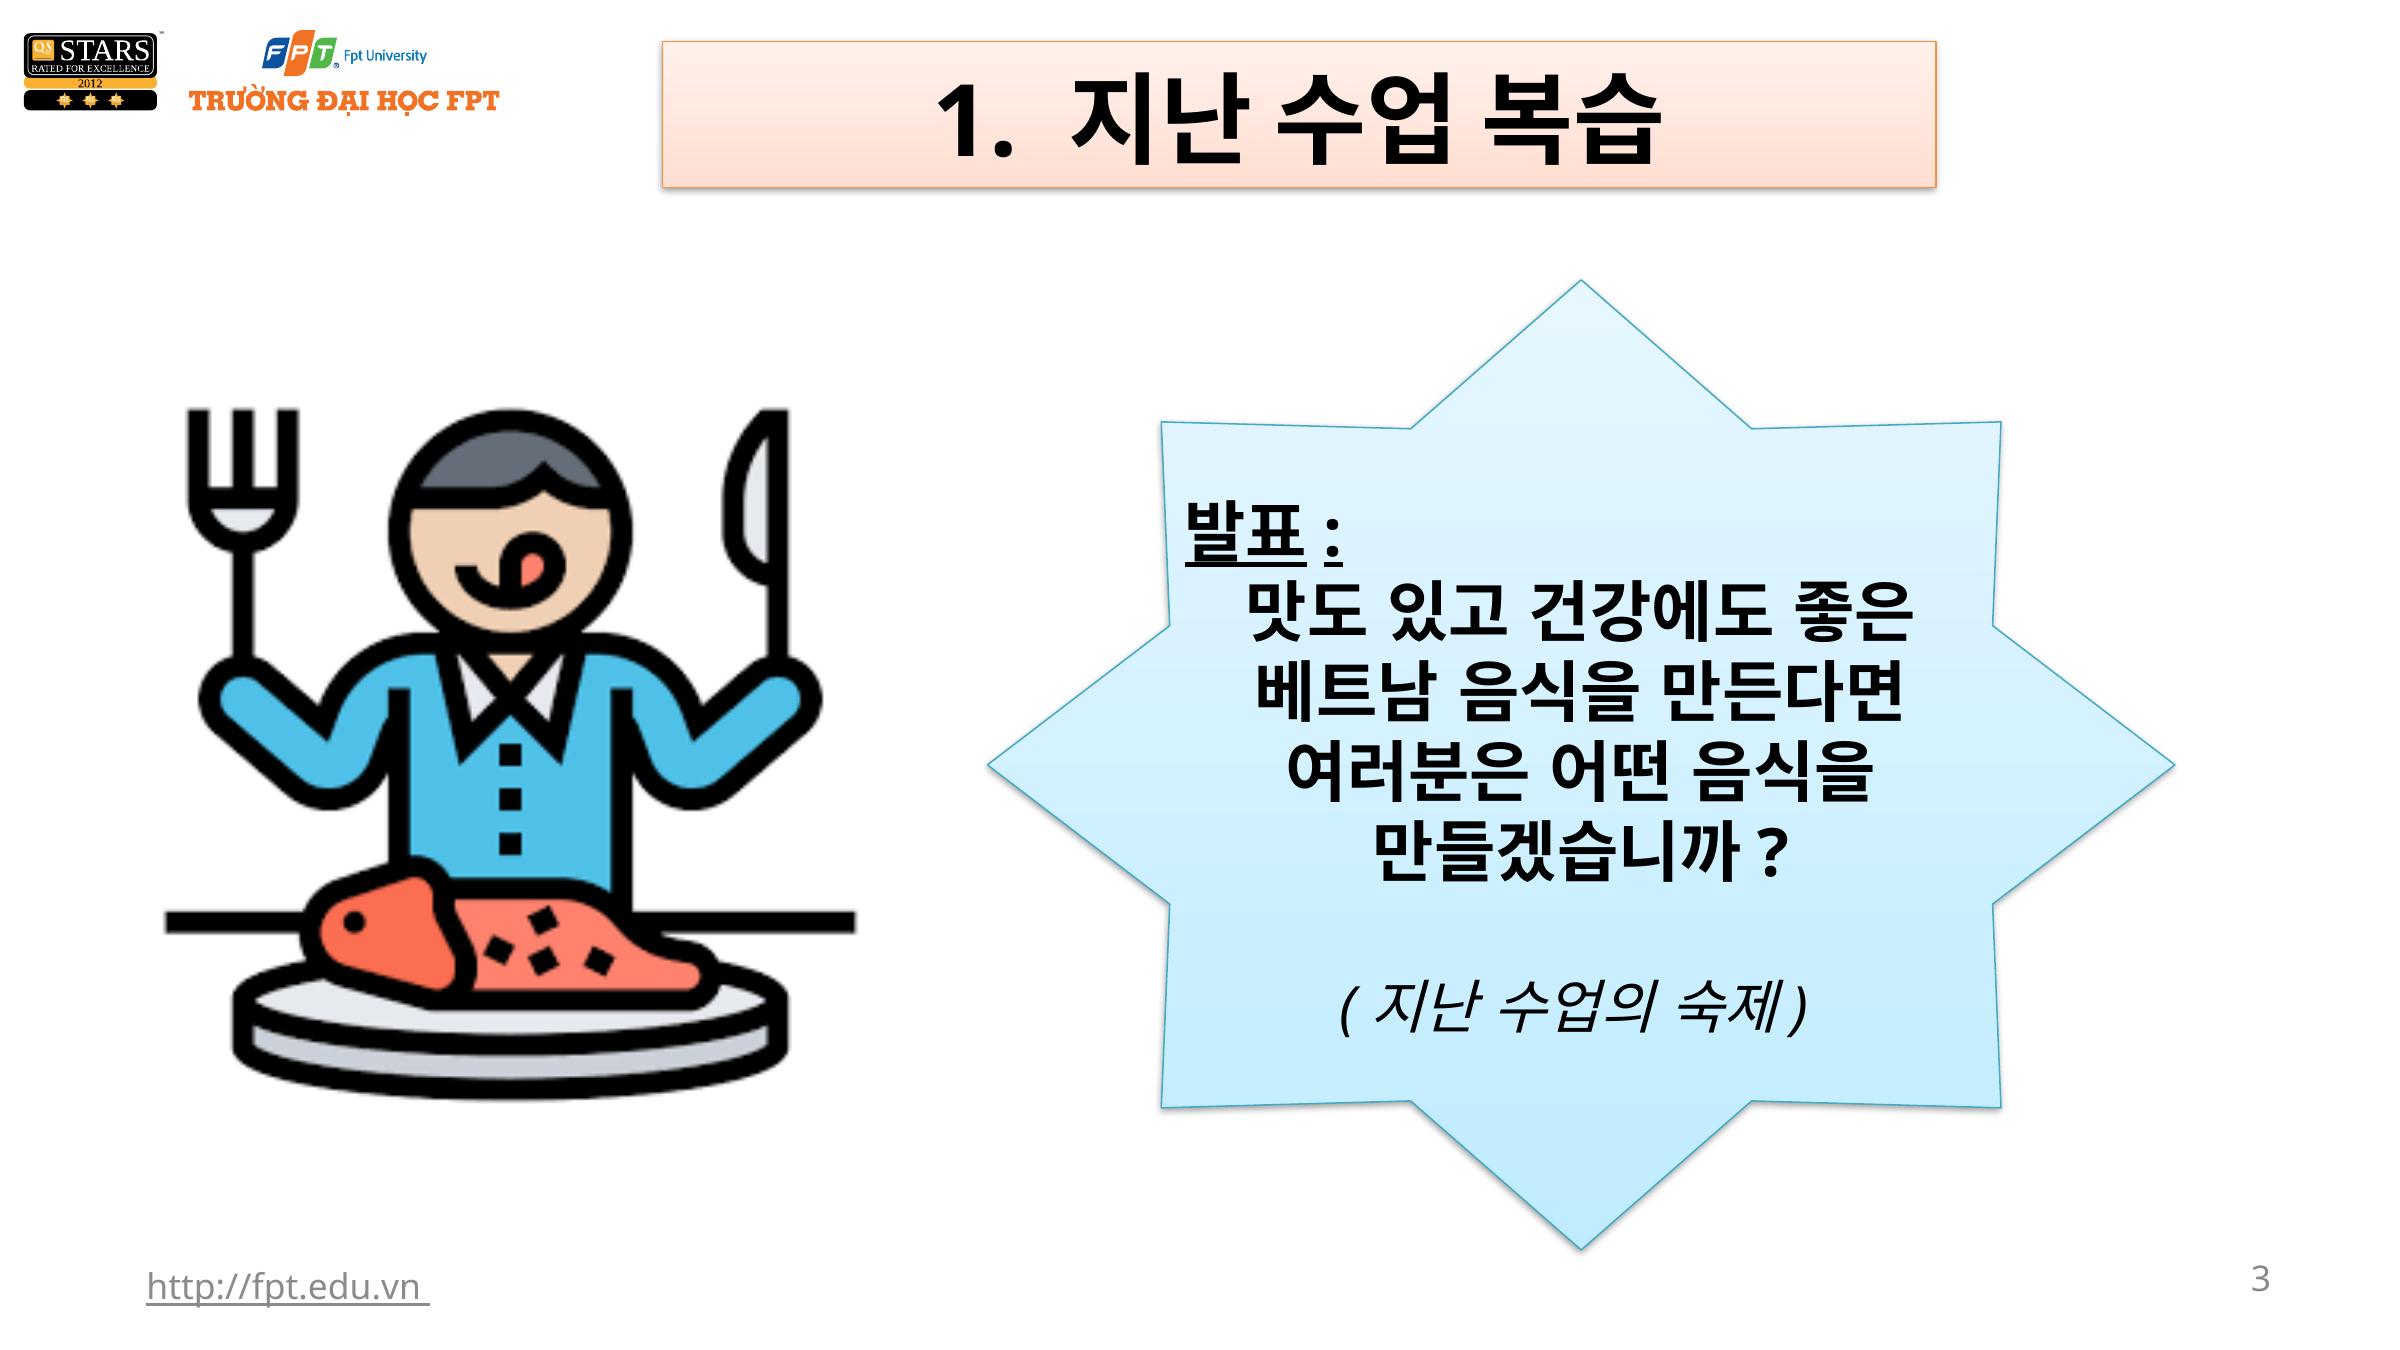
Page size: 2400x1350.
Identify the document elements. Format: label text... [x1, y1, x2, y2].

text_box 1. 지난 수업 복습 [662, 41, 1937, 188]
text_box 발표: 맛도 있고 건강에도 좋은 베트남 음식을 만든다면 여러분은 어떤 음식을 만들겠습니까? (지난 수업의 숙제) [986, 279, 2176, 1251]
footer http://fpt.edu.vn [125, 1250, 885, 1322]
slide_number 3 [2175, 1250, 2293, 1312]
picture [154, 399, 868, 1113]
